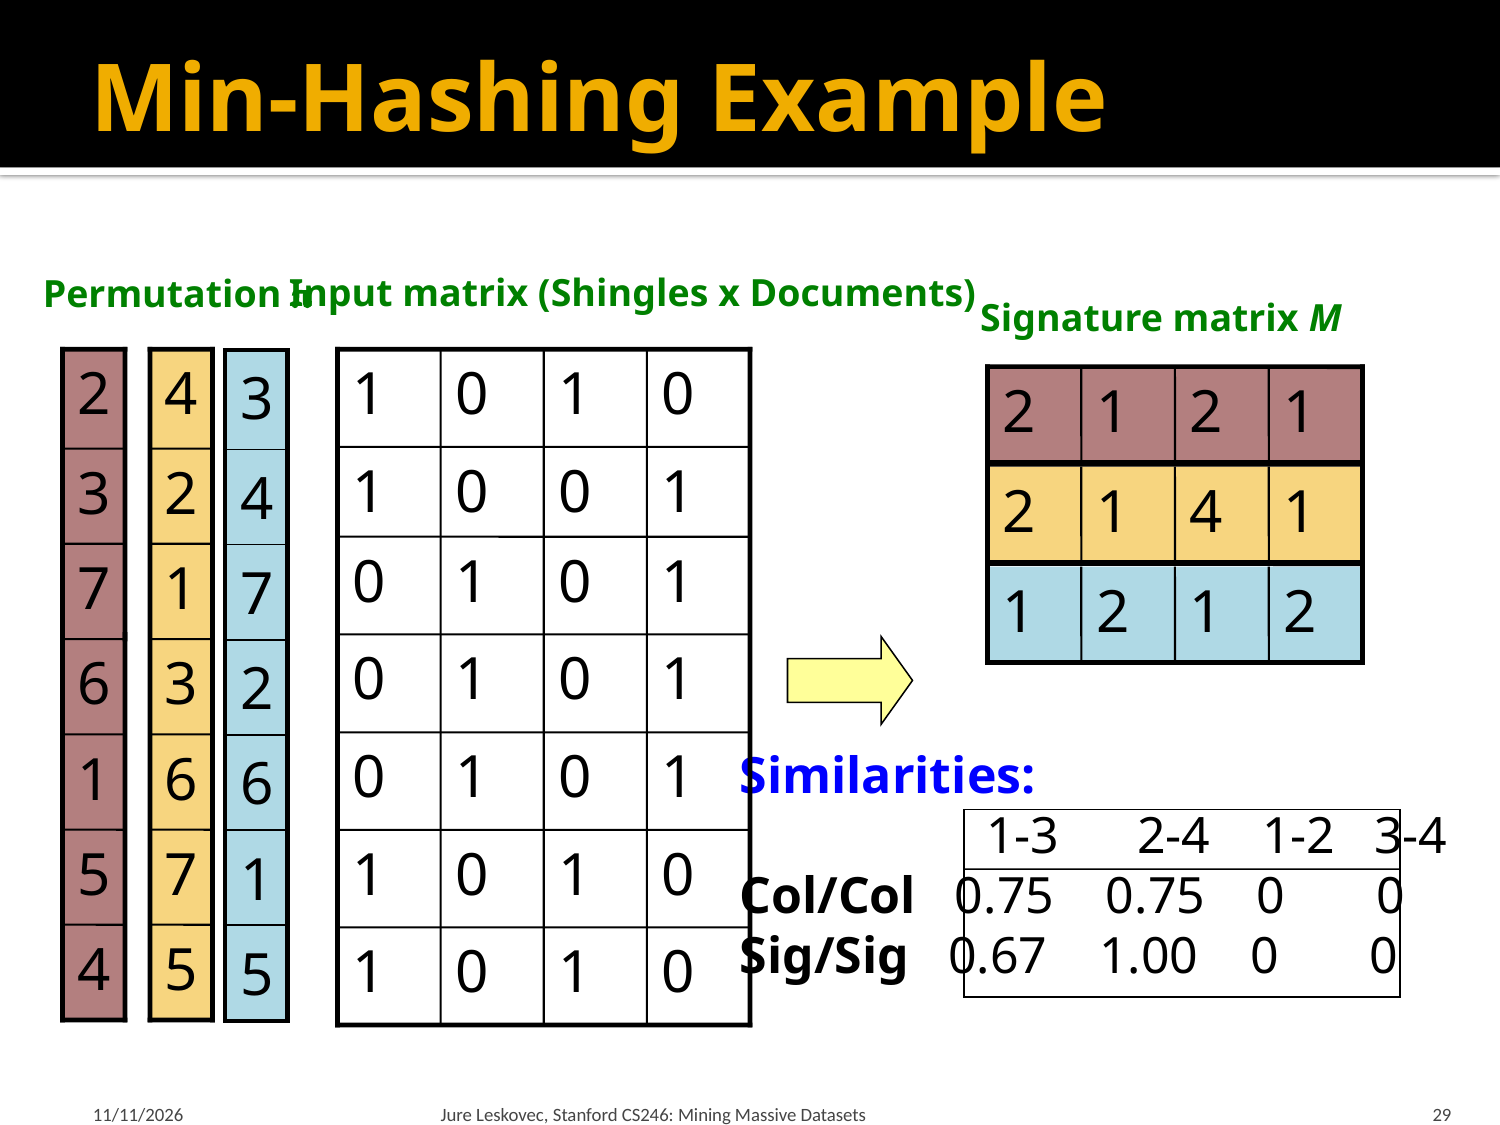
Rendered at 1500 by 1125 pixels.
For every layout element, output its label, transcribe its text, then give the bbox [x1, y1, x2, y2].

text_box 1 [338, 830, 440, 927]
text_box 1 [63, 735, 124, 829]
text_box 1 [338, 447, 440, 536]
text_box 1 [647, 733, 750, 829]
text_box 0 [441, 928, 543, 1024]
text_box 0 [441, 447, 543, 536]
text_box [963, 870, 1400, 997]
text_box 5 [63, 830, 125, 924]
text_box 1 [544, 928, 646, 1025]
text_box [963, 809, 1400, 869]
text_box 6 [63, 640, 124, 734]
text_box Signature matrix M [965, 286, 1357, 347]
text_box 0 [544, 537, 646, 634]
title Min-Hashing Example [75, 24, 1425, 163]
text_box 1 [647, 635, 750, 732]
text_box 1 [647, 447, 750, 536]
text_box 0 [338, 635, 440, 732]
text_box 1 [544, 350, 646, 446]
text_box 3 [63, 449, 124, 543]
text_box 0 [647, 928, 750, 1025]
table_cell 2 [227, 641, 285, 734]
text_box 4 [151, 350, 212, 448]
slide_number 29 [1345, 1080, 1467, 1125]
table_cell 7 [227, 545, 285, 639]
text_box Similarities: 1-3 2-4 1-2 3-4 Col/Col 0.75 0.75 0 0 Sig/Sig 0.67 1.00 0 0 [751, 736, 1463, 991]
table_cell 5 [227, 926, 285, 1019]
text_box 1 [441, 635, 543, 732]
text_box Permutation  [28, 262, 327, 323]
text_box 4 [63, 925, 125, 1020]
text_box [987, 366, 1363, 663]
text_box 1 [441, 733, 543, 829]
text_box 0 [338, 537, 440, 634]
text_box 0 [441, 830, 543, 927]
text_box Input matrix (Shingles x Documents) [273, 261, 1002, 322]
table_cell 1 [227, 831, 285, 924]
text_box 1 [647, 537, 750, 634]
text_box [787, 636, 913, 725]
text_box 1 [151, 544, 212, 639]
text_box 1 [441, 537, 543, 634]
table_cell 6 [227, 736, 285, 829]
text_box 0 [647, 350, 750, 446]
text_box 2 [63, 350, 124, 448]
table_header 3 [227, 352, 285, 449]
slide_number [75, 1080, 425, 1125]
text_box 0 [544, 733, 646, 829]
text_box 0 [544, 447, 646, 536]
text_box 1 [338, 350, 440, 446]
text_box 7 [63, 544, 125, 639]
text_box 6 [151, 735, 212, 829]
text_box 2 [151, 449, 212, 543]
footer Jure Leskovec, Stanford CS246: Mining Massive Datasets [433, 1080, 1337, 1125]
text_box 7 [151, 830, 212, 924]
text_box 5 [151, 925, 212, 1020]
text_box 0 [338, 733, 440, 829]
text_box 1 [338, 928, 440, 1024]
text_box 0 [441, 350, 543, 446]
text_box 1 [544, 830, 646, 927]
text_box 0 [544, 635, 646, 732]
table_cell 4 [227, 450, 285, 544]
text_box 3 [151, 640, 212, 734]
text_box 0 [647, 830, 750, 927]
